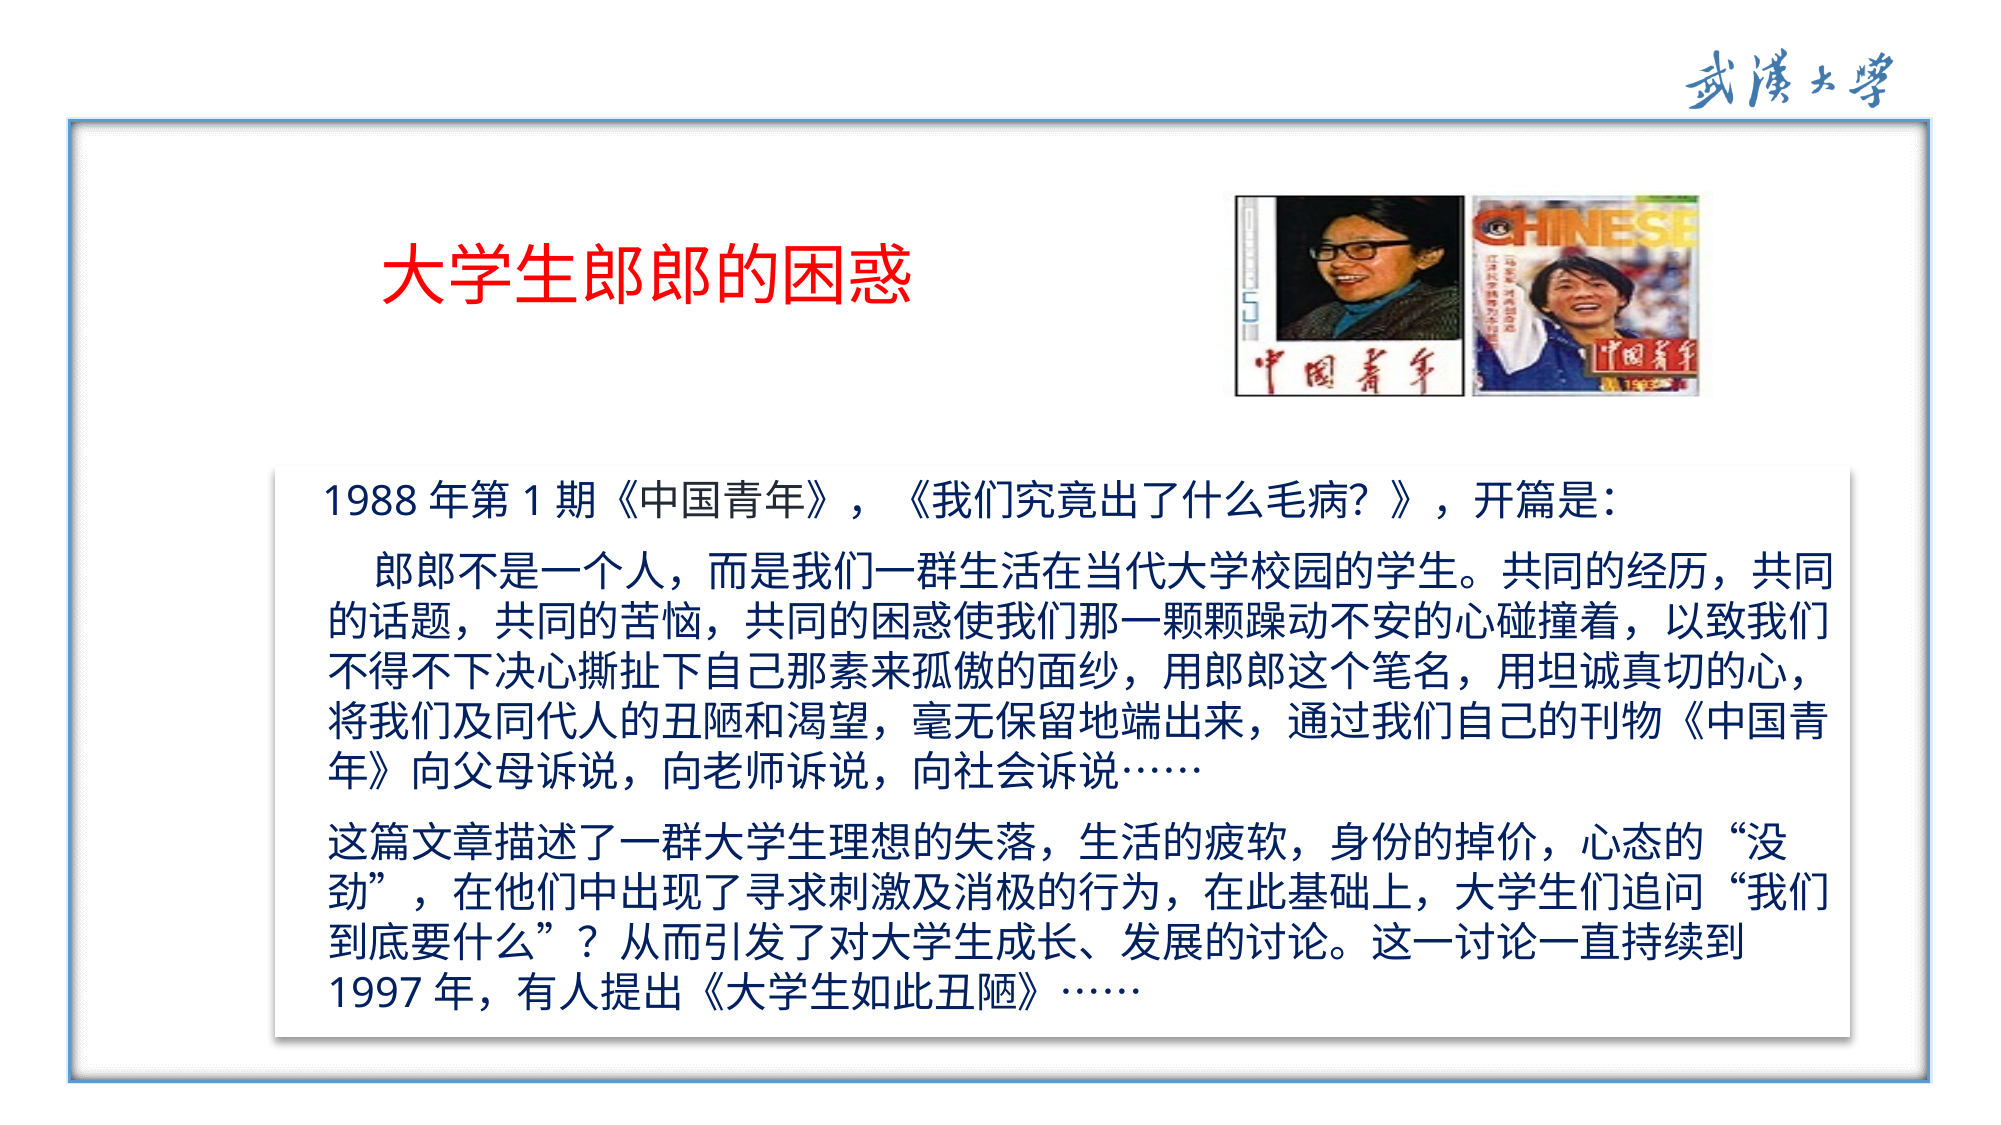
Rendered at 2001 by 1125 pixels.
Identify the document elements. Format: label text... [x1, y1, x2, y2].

list 1988年第1期《中国青年》，《我们究竟出了什么毛病？》，开篇是： 郎郎不是一个人，而是我们一群生活在当代大学校园的学生。共同的经历，共同的话题，共同的苦恼，共同的困惑使我们那一颗颗躁动不安的心碰撞着，以致我们不得不下决心撕扯下自己那素来孤傲的面纱，用郎郎这个笔名，用坦诚真切的心，将我们及同代人的丑陋和渴望，毫无保留地端出来，通过我们自己的刊物《中国青年》向父母诉说，向老师诉说，向社会诉说…… 这篇文章描述了一群大学生理想的失落，生活的疲软，身份的掉价，心态的“没劲”，在他们中出现了寻求刺激及消极的行为，在此基础上，大学生们追问“我们到底要什么”？从而引发了对大学生成长、发展的讨论。这一讨论一直持续到1997年，有人提出《大学生如此丑陋》…… [275, 466, 1850, 1037]
picture [66, 117, 1933, 1084]
title 大学生郎郎的困惑 [365, 162, 1266, 400]
